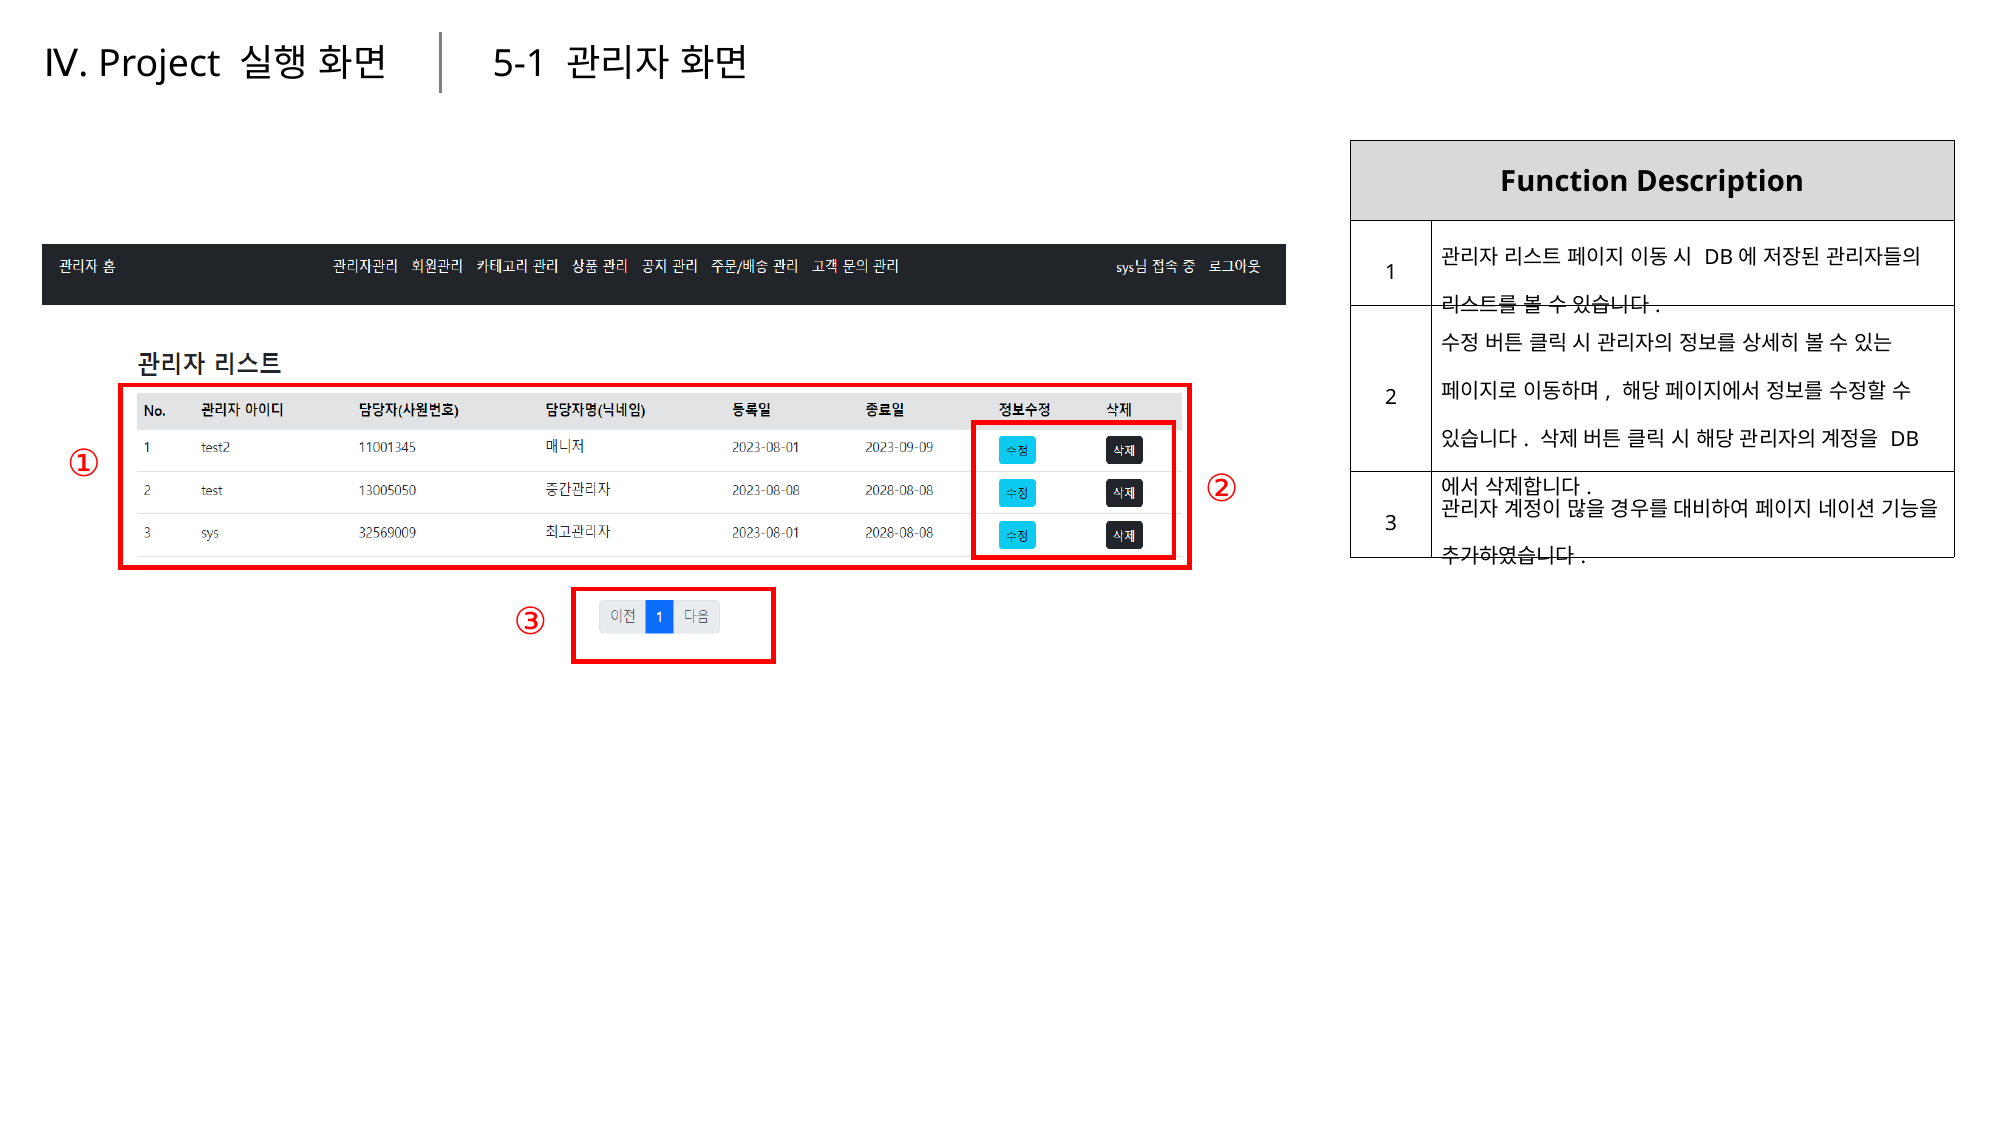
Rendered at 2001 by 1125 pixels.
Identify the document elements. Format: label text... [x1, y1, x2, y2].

text_box Ⅳ. Project 실행 화면 [28, 32, 438, 92]
table_cell 3 [1351, 472, 1431, 557]
table_cell 1 [1351, 221, 1431, 305]
table_header Function Description [1351, 141, 1954, 220]
table_cell 2 [1351, 306, 1431, 471]
table_cell 관리자 계정이 많을 경우를 대비하여 페이지 네이션 기능을 추가하였습니다. [1432, 472, 1954, 557]
table_cell 수정 버튼 클릭 시 관리자의 정보를 상세히 볼 수 있는 페이지로 이동하며, 해당 페이지에서 정보를 수정할 수 있습니다. 삭제 버튼 클릭 시 해당 관리자의 계정을 DB에서 삭제합니다. [1432, 306, 1954, 471]
text_box 5-1 관리자 화면 [477, 32, 764, 92]
table_cell 관리자 리스트 페이지 이동 시 DB에 저장된 관리자들의 리스트를 볼 수 있습니다. [1432, 221, 1954, 305]
picture [42, 244, 1286, 672]
